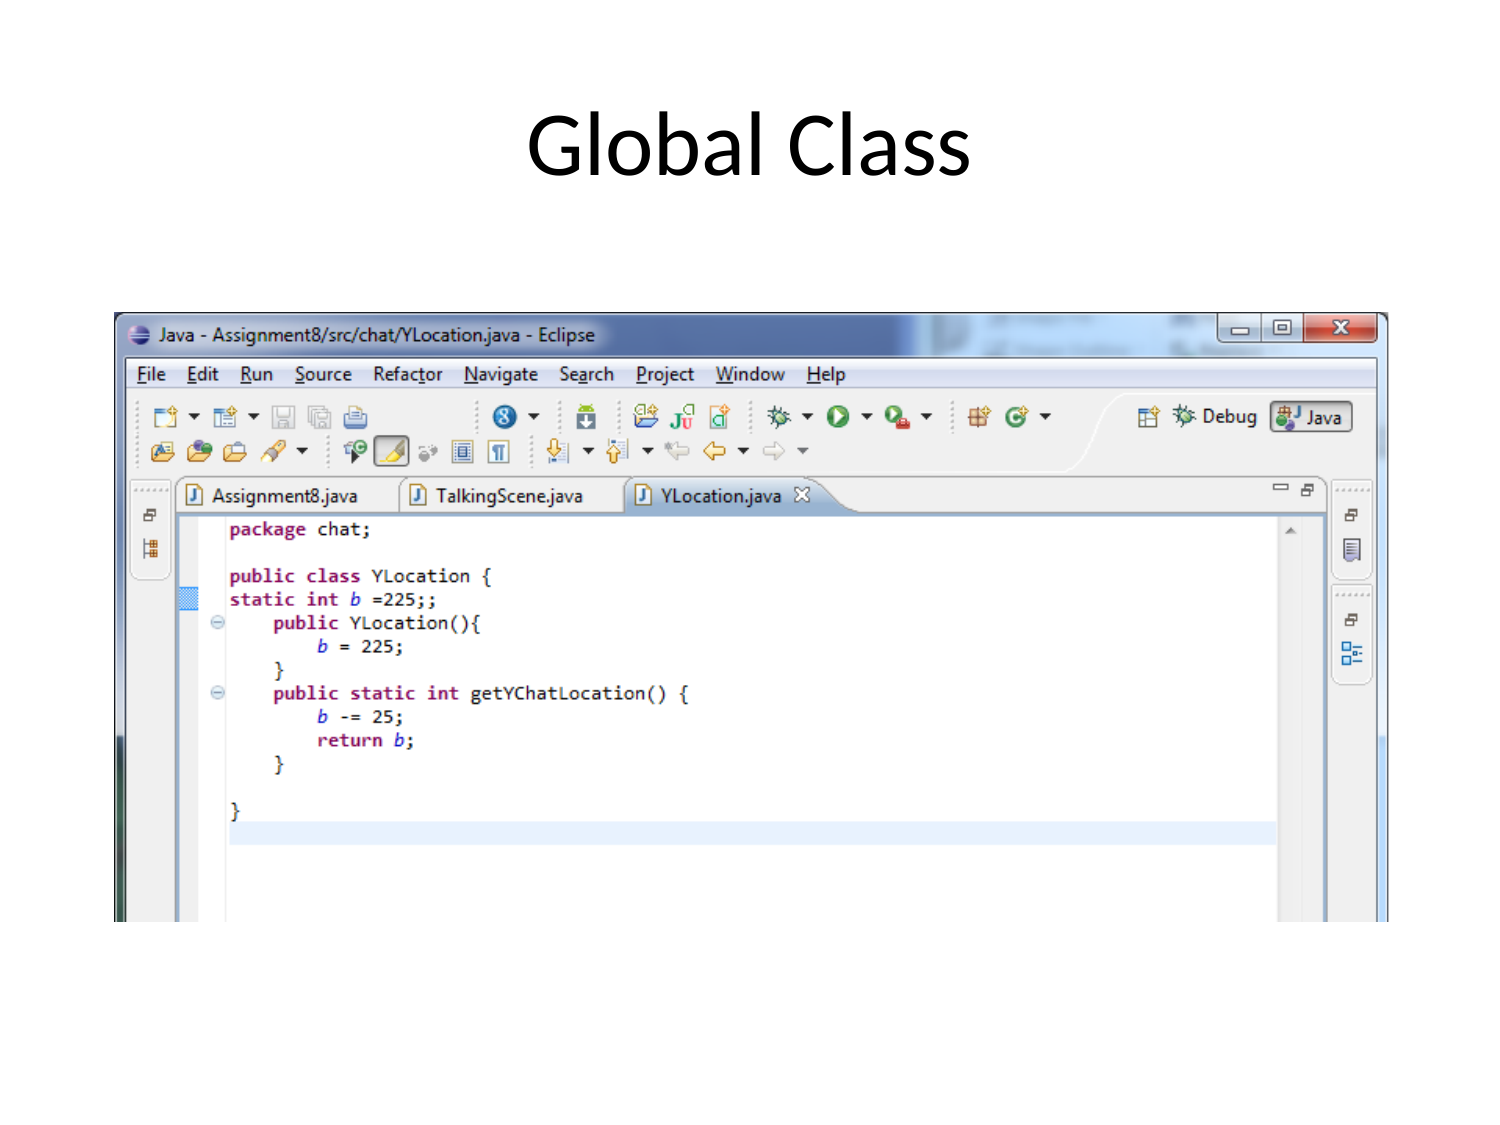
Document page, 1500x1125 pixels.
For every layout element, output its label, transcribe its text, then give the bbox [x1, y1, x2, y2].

picture [112, 312, 1389, 922]
title Global Class [75, 45, 1425, 233]
